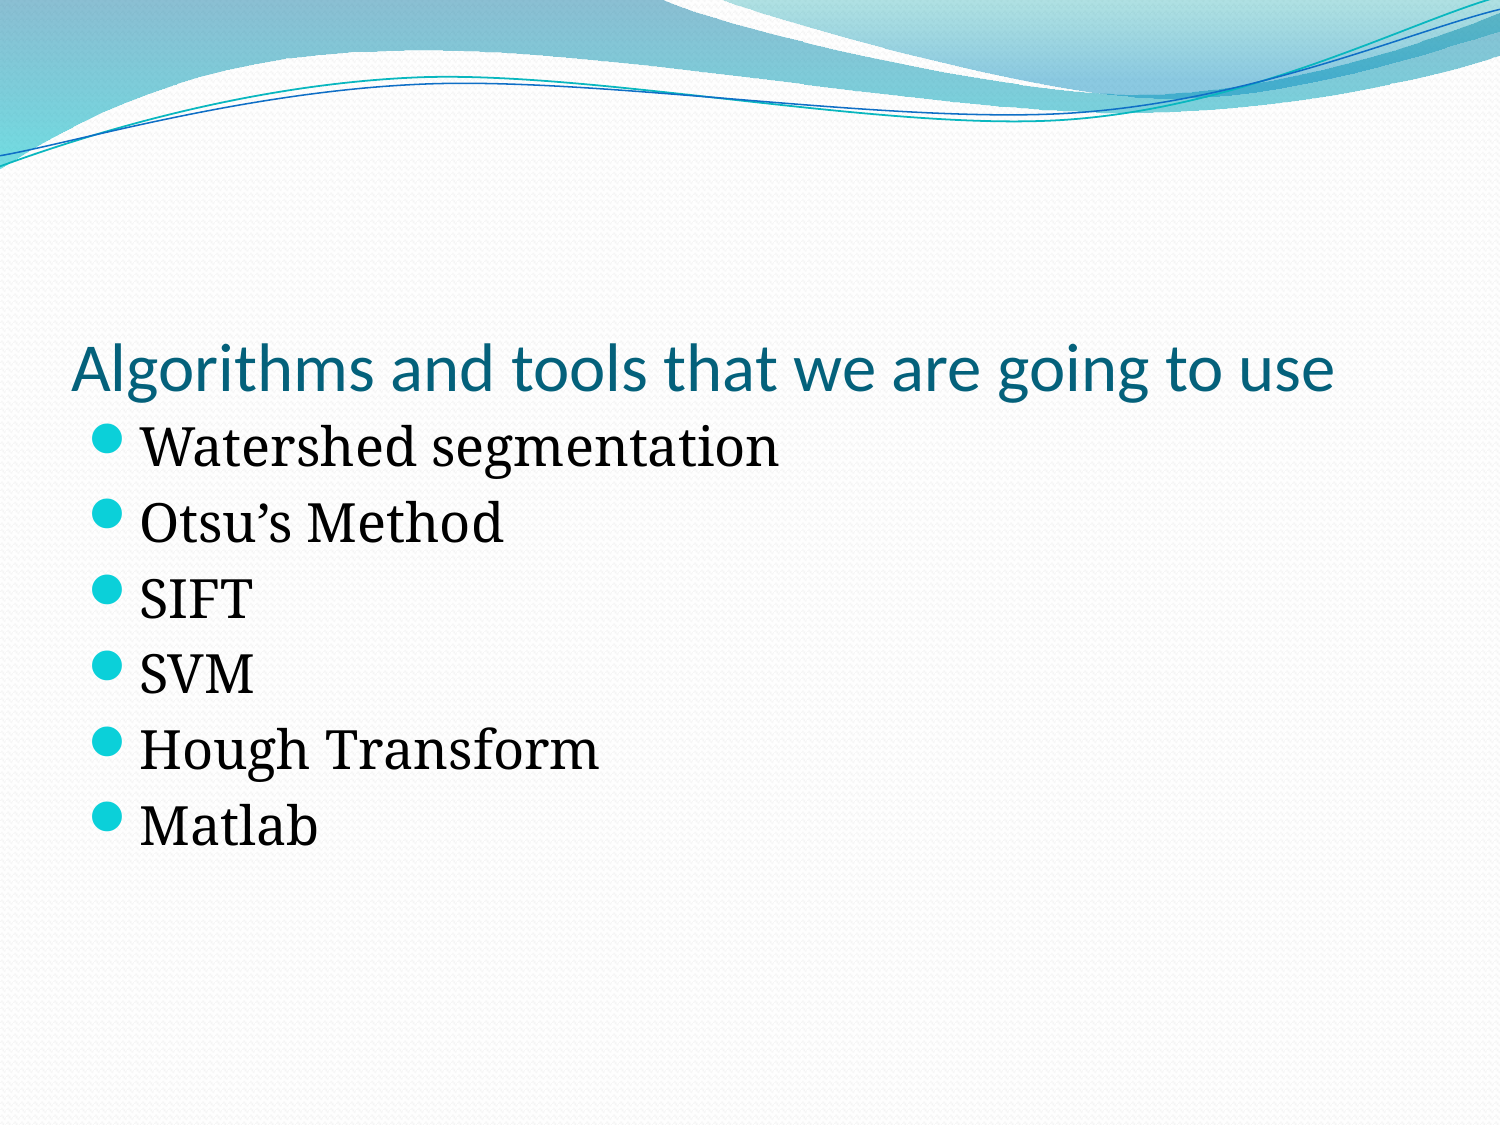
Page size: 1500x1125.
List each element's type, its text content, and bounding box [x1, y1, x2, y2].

title Algorithms and tools that we are going to use [71, 311, 1422, 499]
list Watershed segmentation Otsu’s Method SIFT SVM Hough Transform Matlab [73, 404, 1423, 1125]
